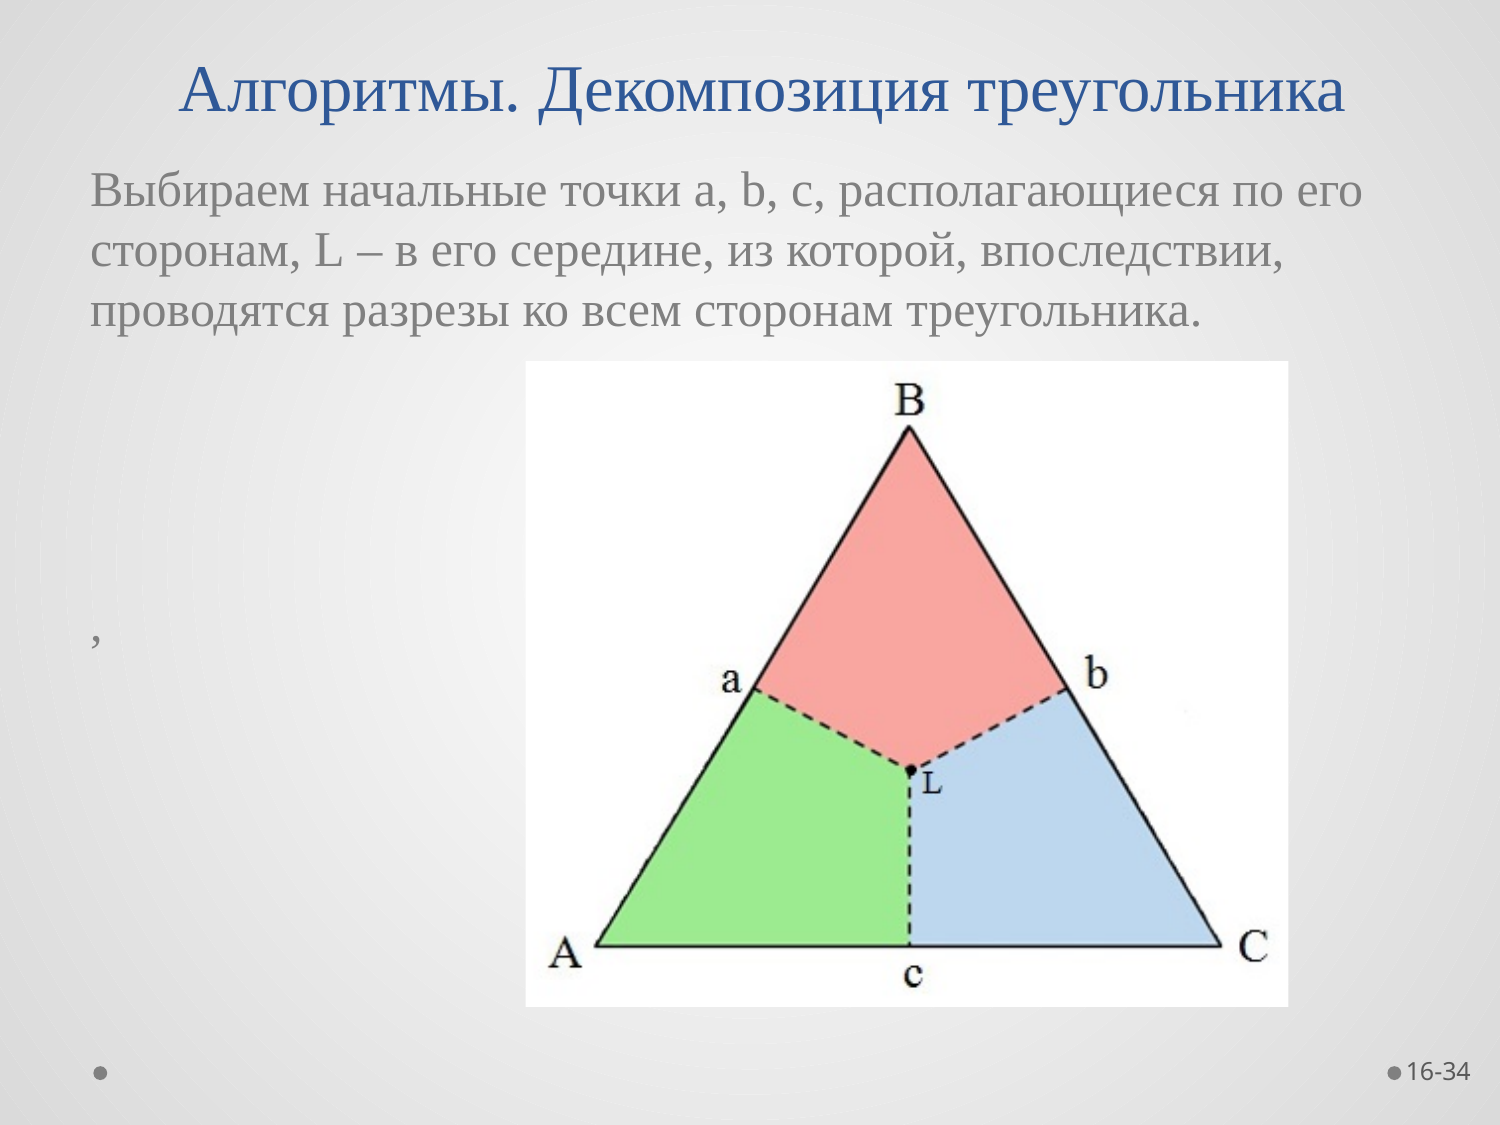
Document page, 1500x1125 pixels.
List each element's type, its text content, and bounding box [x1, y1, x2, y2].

title Алгоритмы. Декомпозиция треугольника [88, 2, 1439, 133]
picture [525, 361, 1289, 1007]
slide_number 16-34 [1401, 1042, 1494, 1103]
